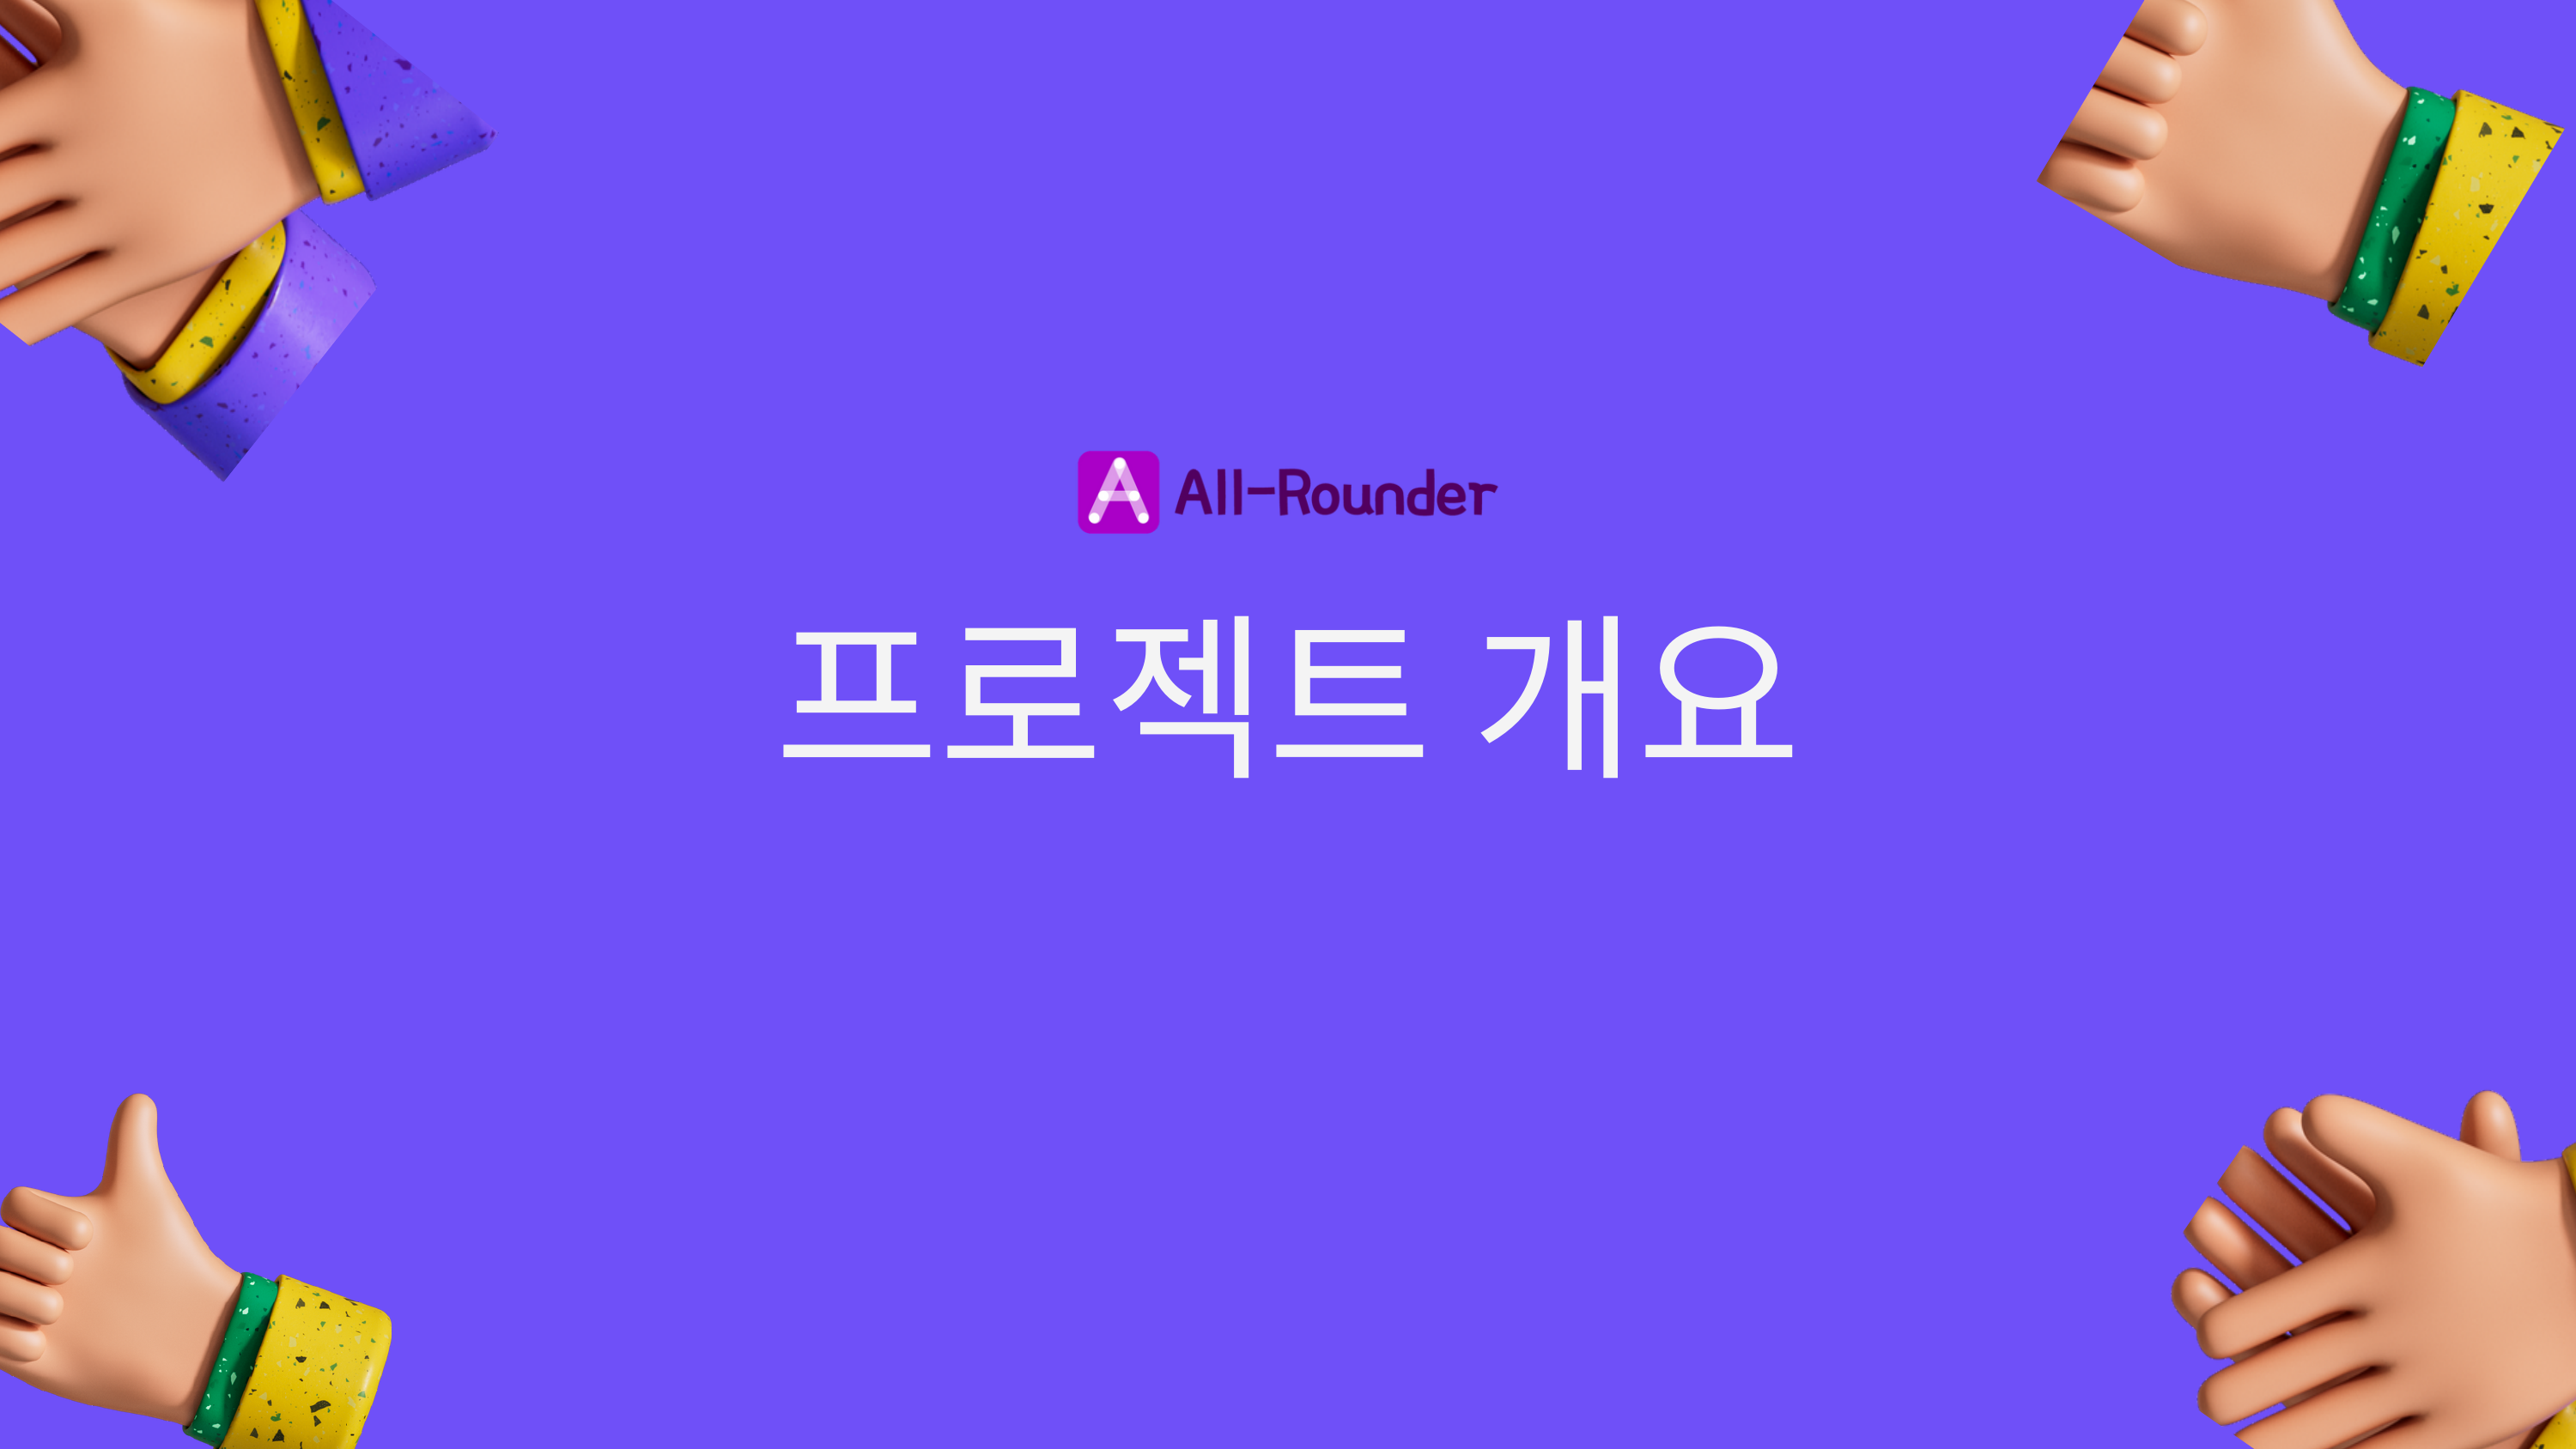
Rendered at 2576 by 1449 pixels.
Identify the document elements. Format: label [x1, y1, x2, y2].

text_box [0, 0, 500, 494]
text_box [1048, 412, 1528, 573]
text_box [2036, 0, 2576, 400]
text_box [0, 1093, 392, 1449]
text_box [416, 585, 2160, 929]
text_box [2104, 968, 2576, 1449]
